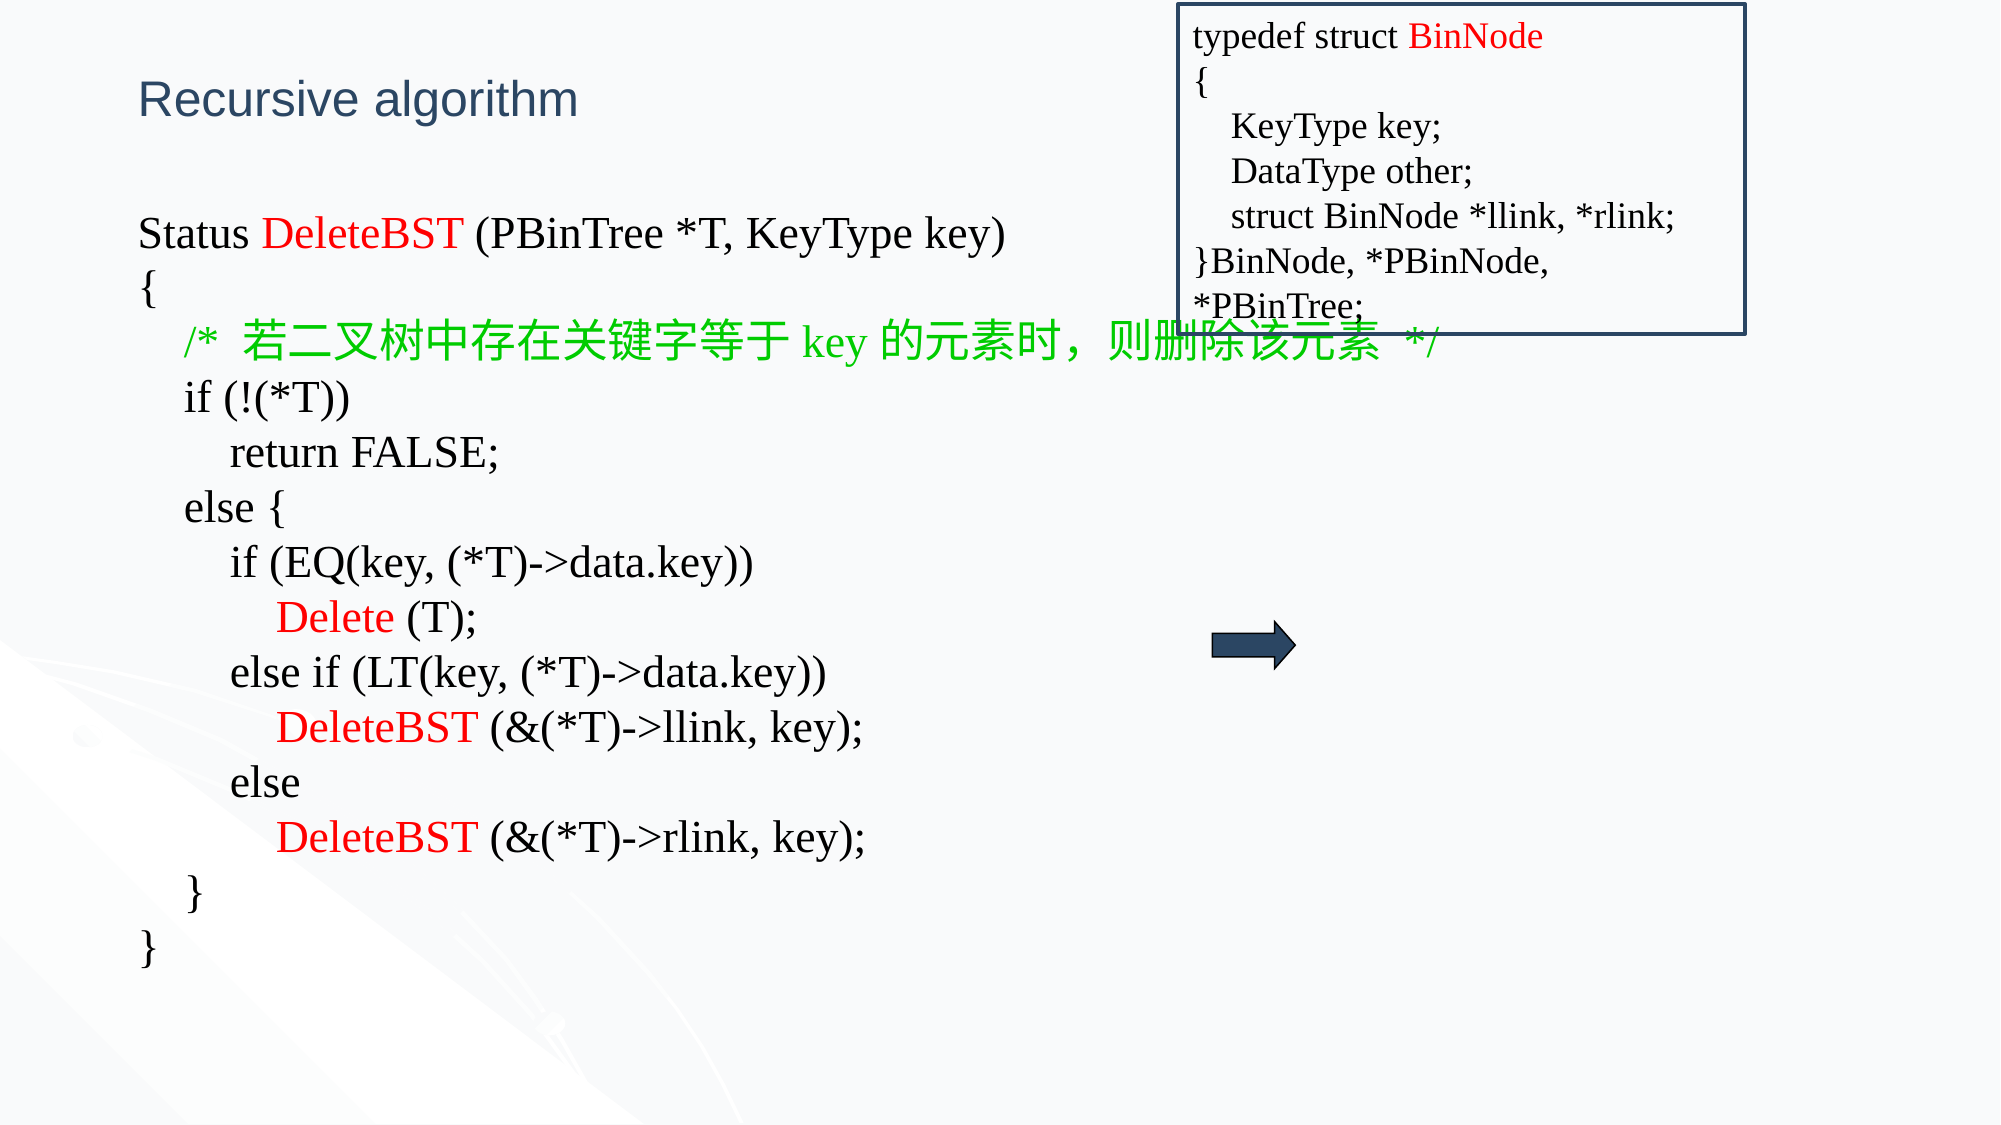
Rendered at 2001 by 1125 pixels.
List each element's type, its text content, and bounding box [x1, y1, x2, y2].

text_box Recursive algorithm [122, 58, 760, 134]
text_box Status DeleteBST (PBinTree *T, KeyType key) { /* 若二叉树中存在关键字等于key的元素时，则删除该元素 */ if (!(*T)) return FALSE; else { if (EQ(key, (*T)->data.key)) Delete (T); else if (LT(key, (*T)->data.key)) DeleteBST (&(*T)->llink, key); else DeleteBST (&(*T)->rlink, key); } } [123, 194, 1733, 980]
text_box [1212, 621, 1296, 669]
text_box typedef struct BinNode { KeyType key; DataType other; struct BinNode *llink, *rlink; }BinNode, *PBinNode, *PBinTree; [1176, 2, 1747, 336]
